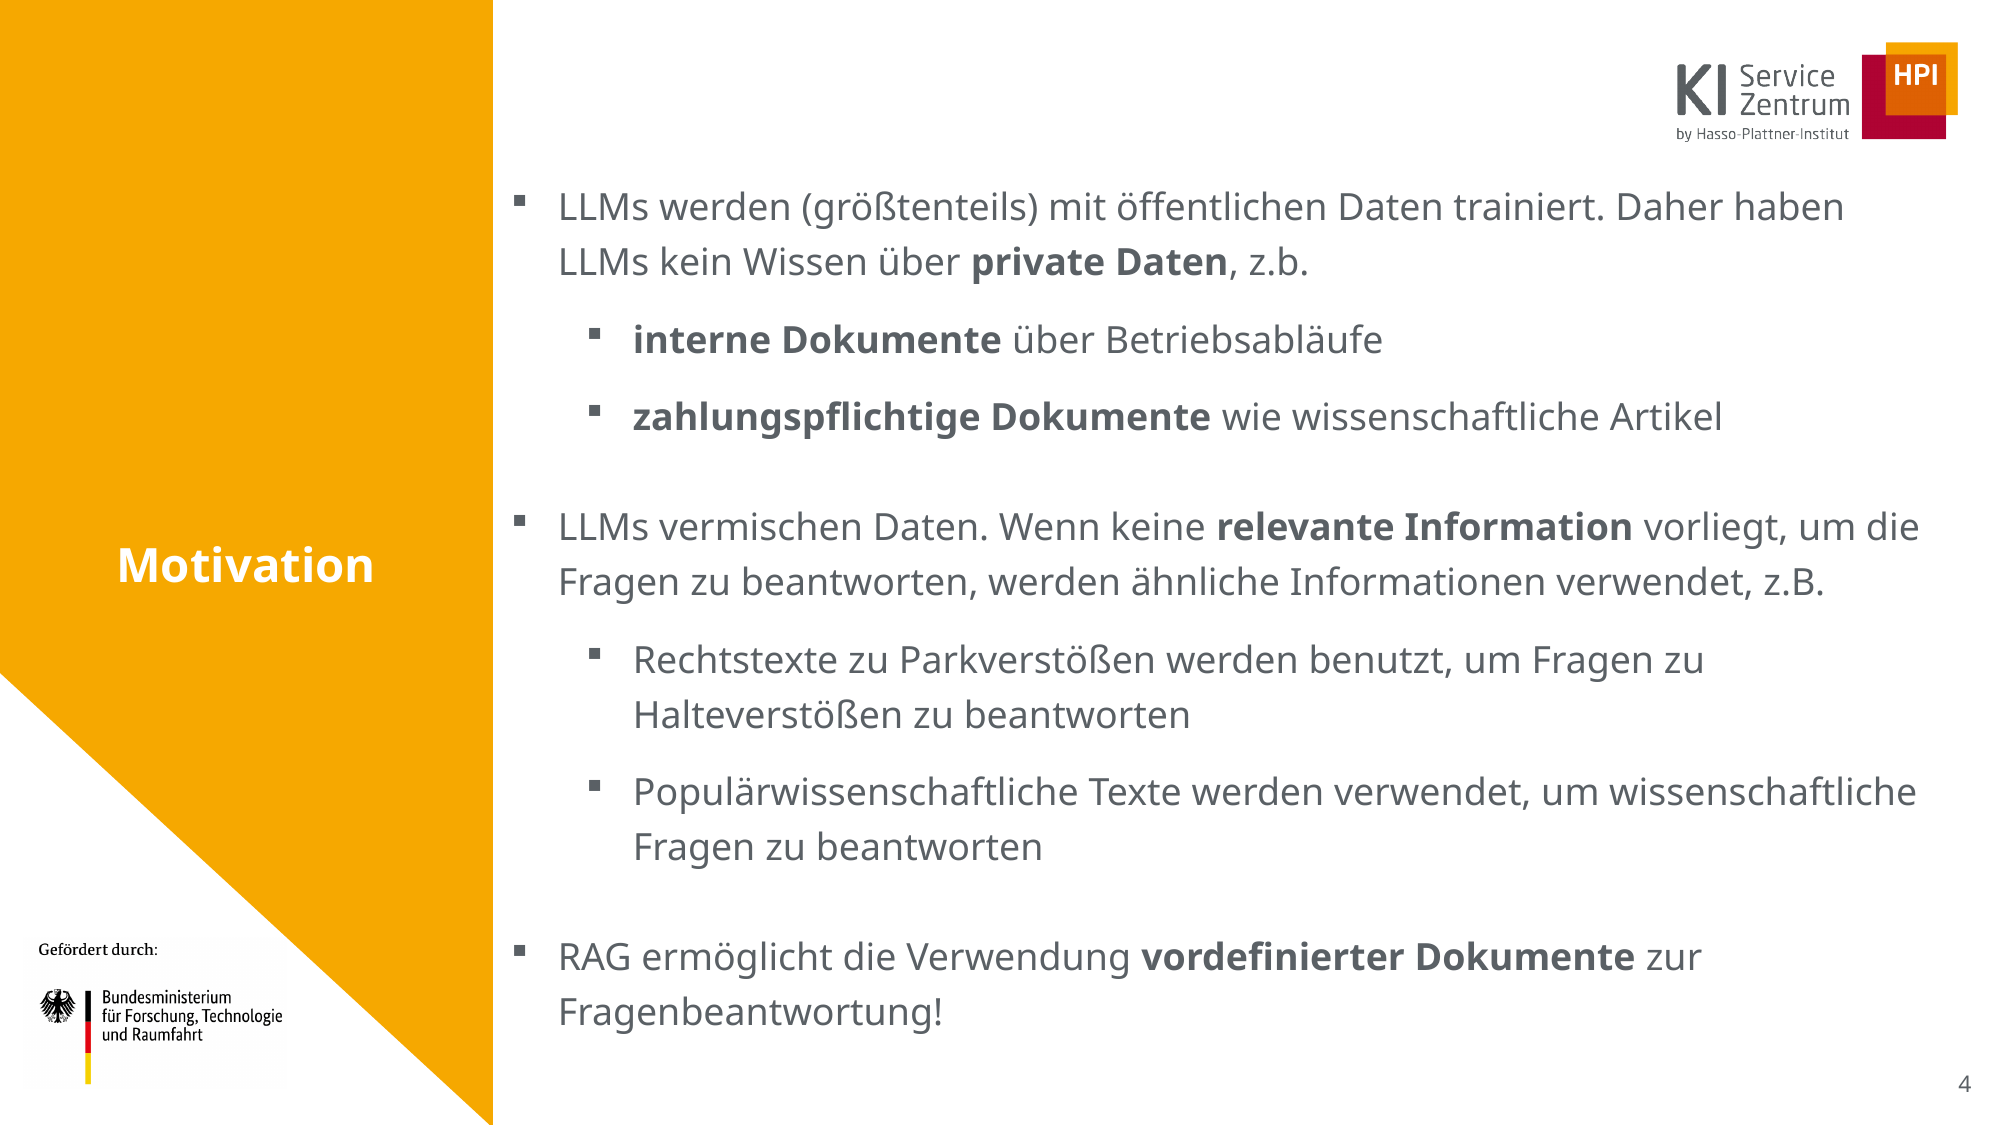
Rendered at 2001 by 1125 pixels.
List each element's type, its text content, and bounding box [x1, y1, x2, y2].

slide_number 4 [1891, 1052, 1972, 1118]
picture [1677, 42, 1958, 142]
list LLMs werden (größtenteils) mit öffentlichen Daten trainiert. Daher haben LLMs kein Wissen über private Daten, z.b. interne Dokumente über Betriebsabläufe zahlungspflichtige Dokumente wie wissenschaftliche Artikel LLMs vermischen Daten. Wenn keine relevante Information vorliegt, um die Fragen zu beantworten, werden ähnliche Informationen verwendet, z.B. Rechtstexte zu Parkverstößen werden benutzt, um Fragen zu Halteverstößen zu beantworten Populärwissenschaftliche Texte werden verwendet, um wissenschaftliche Fragen zu beantworten RAG ermöglicht die Verwendung vordefinierter Dokumente zur Fragenbeantwortung! [510, 173, 1932, 979]
text_box Motivation [2, 535, 489, 592]
picture [23, 937, 287, 1089]
